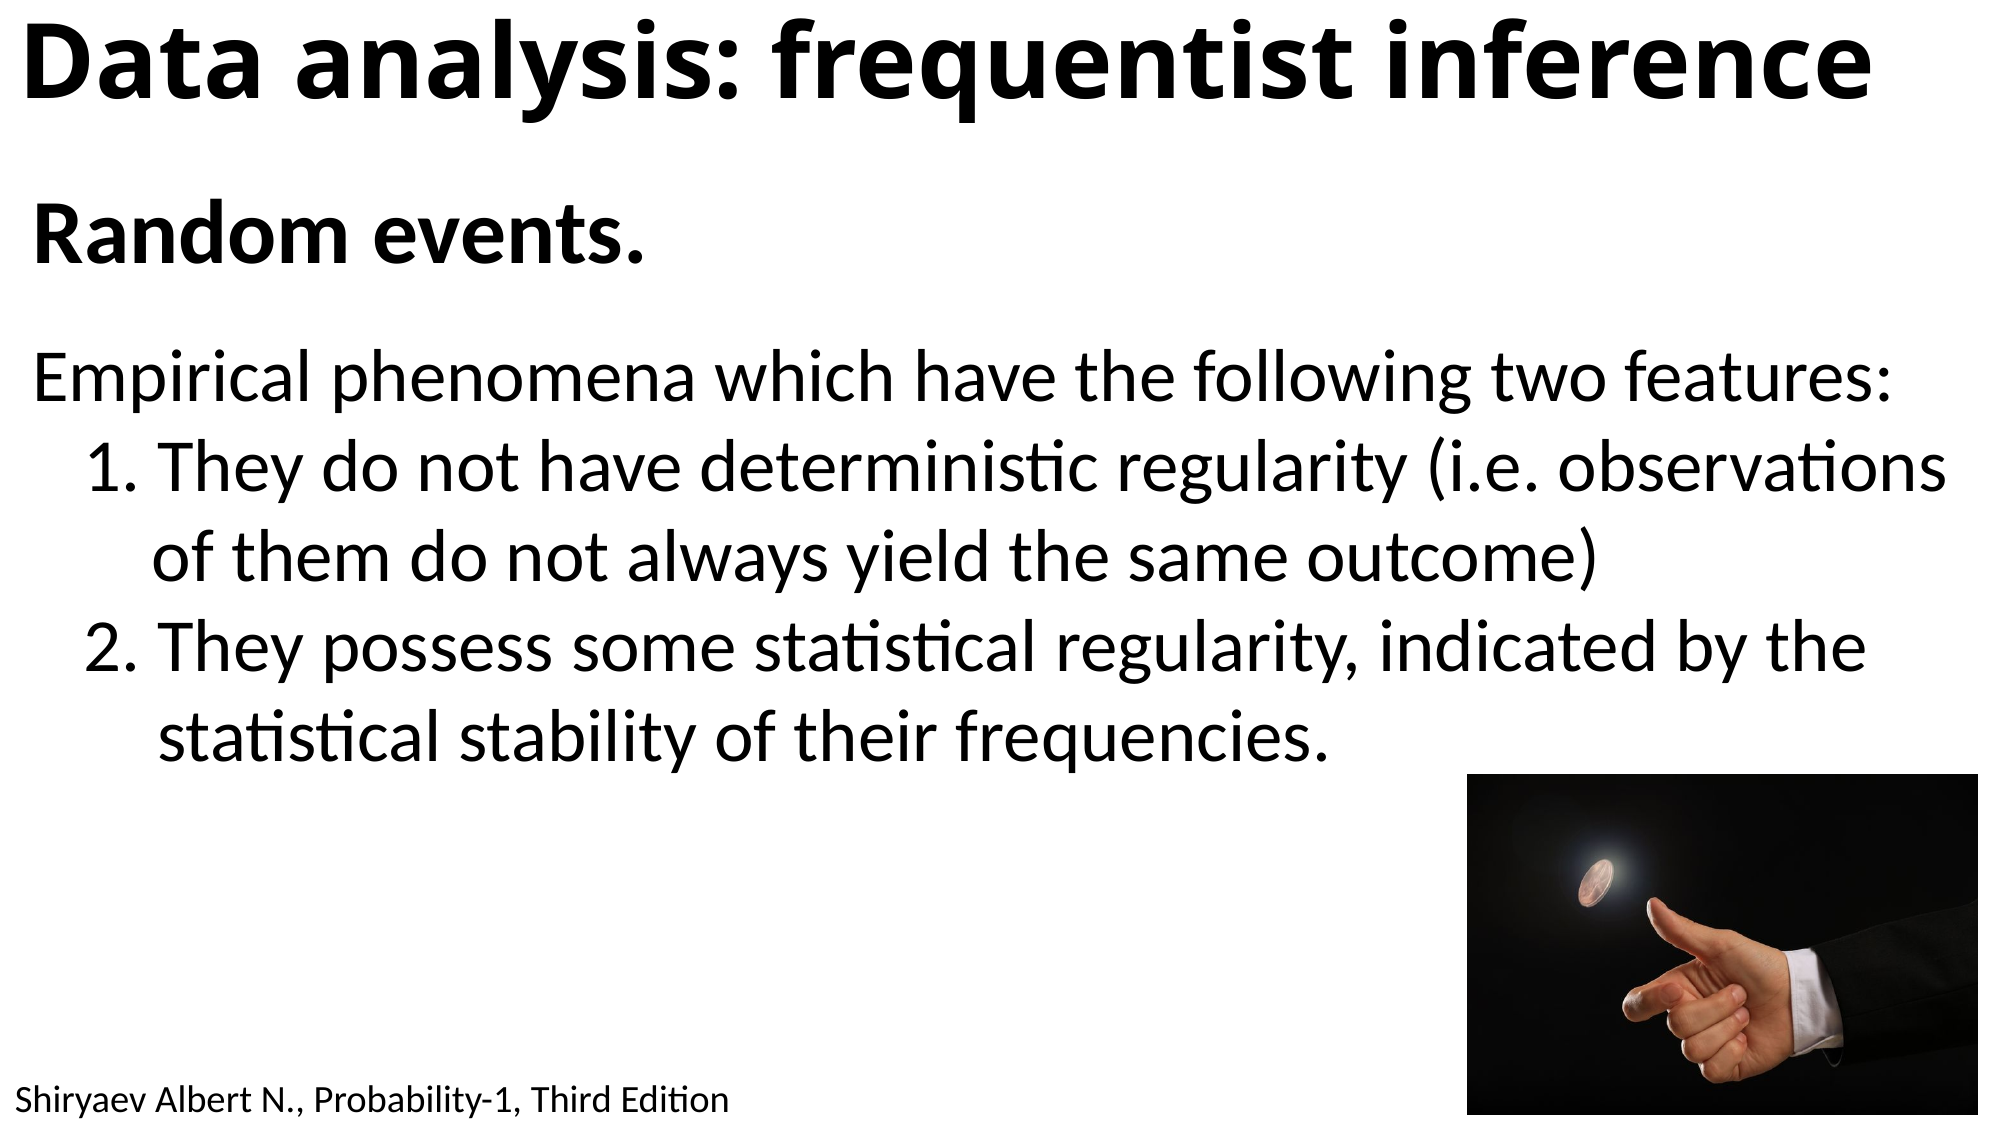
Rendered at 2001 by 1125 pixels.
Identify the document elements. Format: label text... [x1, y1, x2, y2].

text_box Data analysis: frequentist inference [3, 10, 2000, 129]
text_box Random events. Empirical phenomena which have the following two features: 1. They do not have deterministic regularity (i.e. observations of them do not always yield the same outcome) 2. They possess some statistical regularity, indicated by the statistical stability of their frequencies. [17, 164, 1978, 784]
text_box Shiryaev Albert N., Probability-1, Third Edition [0, 1066, 771, 1125]
picture [1467, 774, 1978, 1115]
